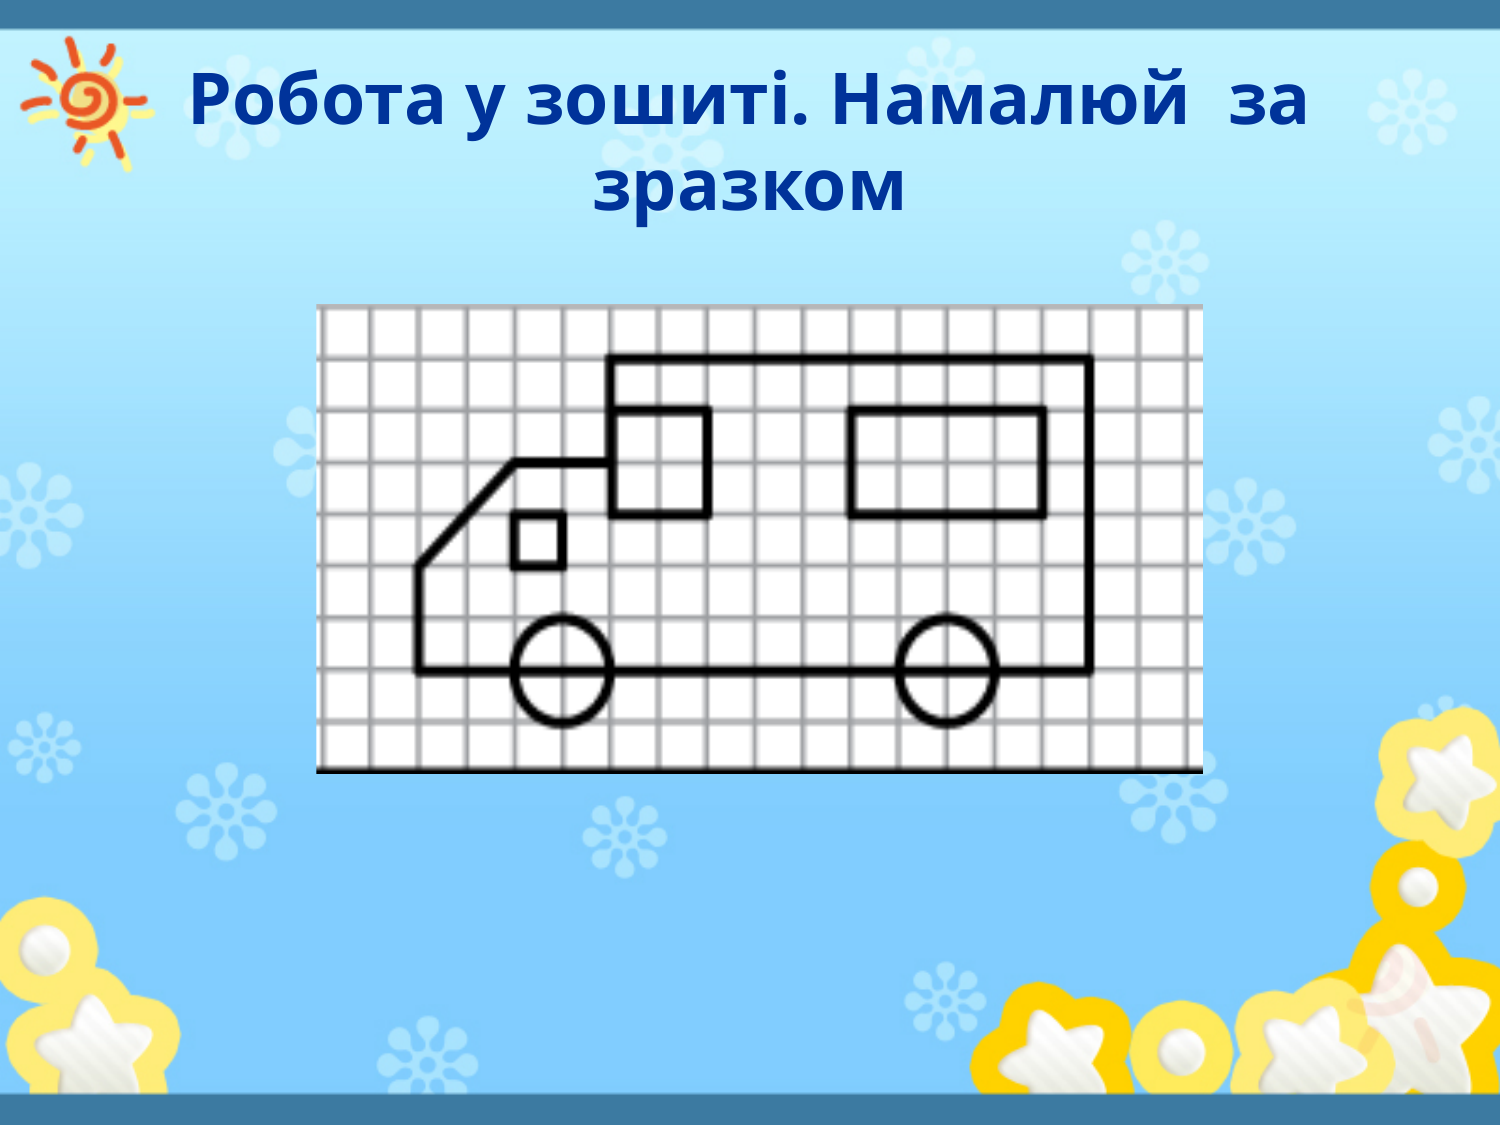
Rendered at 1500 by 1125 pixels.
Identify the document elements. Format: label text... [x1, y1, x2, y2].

picture [0, 0, 1500, 1125]
title Робота у зошиті. Намалюй за зразком [75, 45, 1425, 233]
